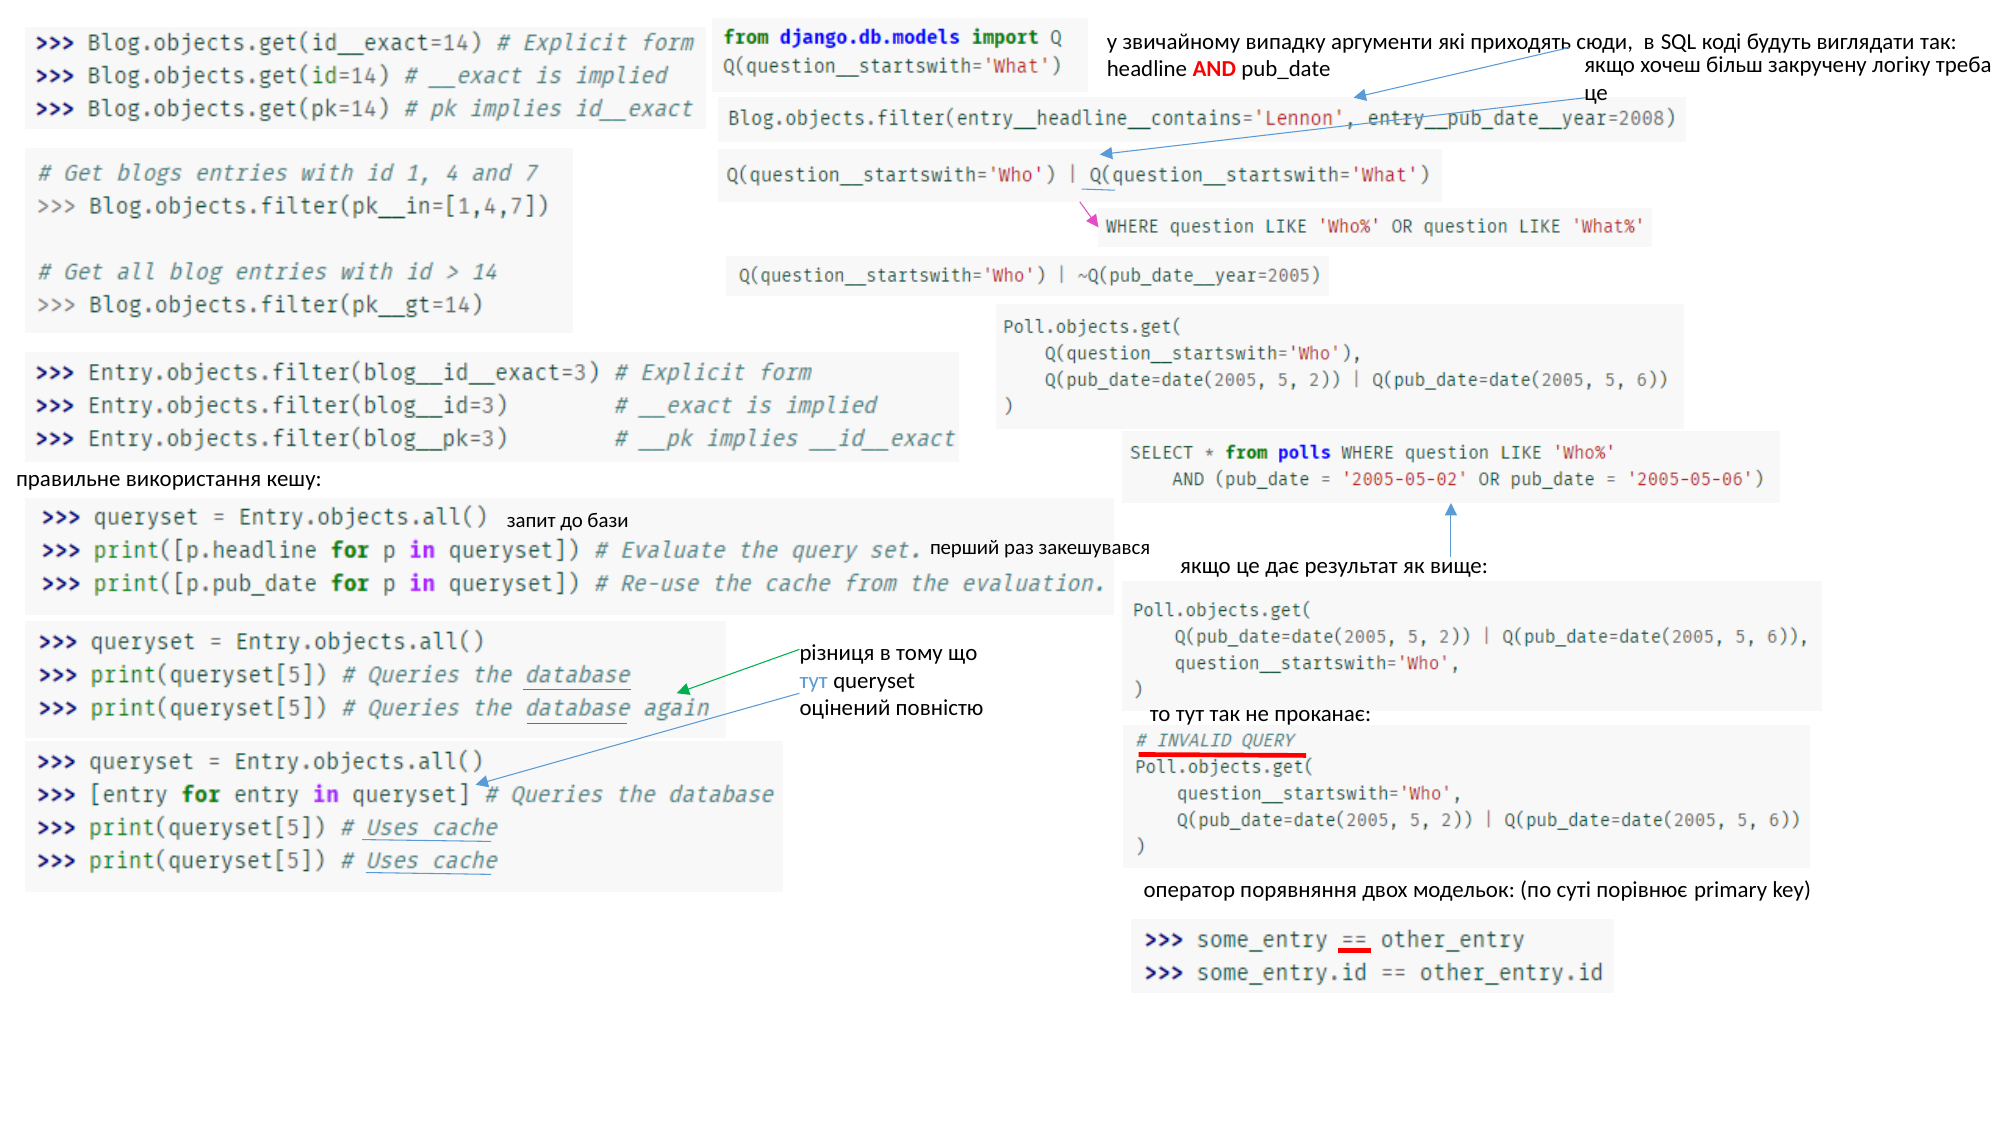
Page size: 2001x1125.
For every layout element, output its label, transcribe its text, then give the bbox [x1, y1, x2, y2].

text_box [1079, 201, 1099, 228]
picture [25, 27, 706, 129]
text_box якщо хочеш більш закручену логіку треба це [1569, 42, 2000, 113]
picture [25, 148, 573, 333]
picture [996, 304, 1684, 429]
text_box оператор порявняння двох модельок: (по суті порівнює primary key) [1128, 867, 1827, 910]
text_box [1099, 97, 1586, 155]
picture [718, 97, 1099, 142]
picture [25, 741, 783, 892]
picture [25, 498, 1114, 615]
text_box то тут так не проканає: [1134, 711, 1387, 725]
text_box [1353, 47, 1570, 97]
text_box різниця в тому що тут queryset оцінений повністю [784, 630, 1016, 728]
picture [1098, 208, 1652, 247]
picture [25, 352, 959, 462]
picture [1131, 918, 1614, 993]
picture [25, 621, 726, 738]
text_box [475, 693, 800, 785]
text_box перший раз закешувався [1114, 526, 1166, 566]
picture [1586, 97, 1686, 142]
picture [718, 149, 1442, 202]
picture [1122, 581, 1822, 711]
text_box якщо це дає результат як вище: [1165, 542, 1504, 581]
picture [1122, 431, 1780, 503]
picture [726, 256, 1329, 296]
picture [1123, 725, 1810, 868]
picture [712, 18, 1088, 92]
text_box у звичайному випадку аргументи які приходять сюди, в SQL коді будуть виглядати так: headline AND pub_date [1092, 18, 1973, 89]
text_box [676, 649, 800, 694]
text_box правильне використання кешу: [1, 456, 338, 499]
